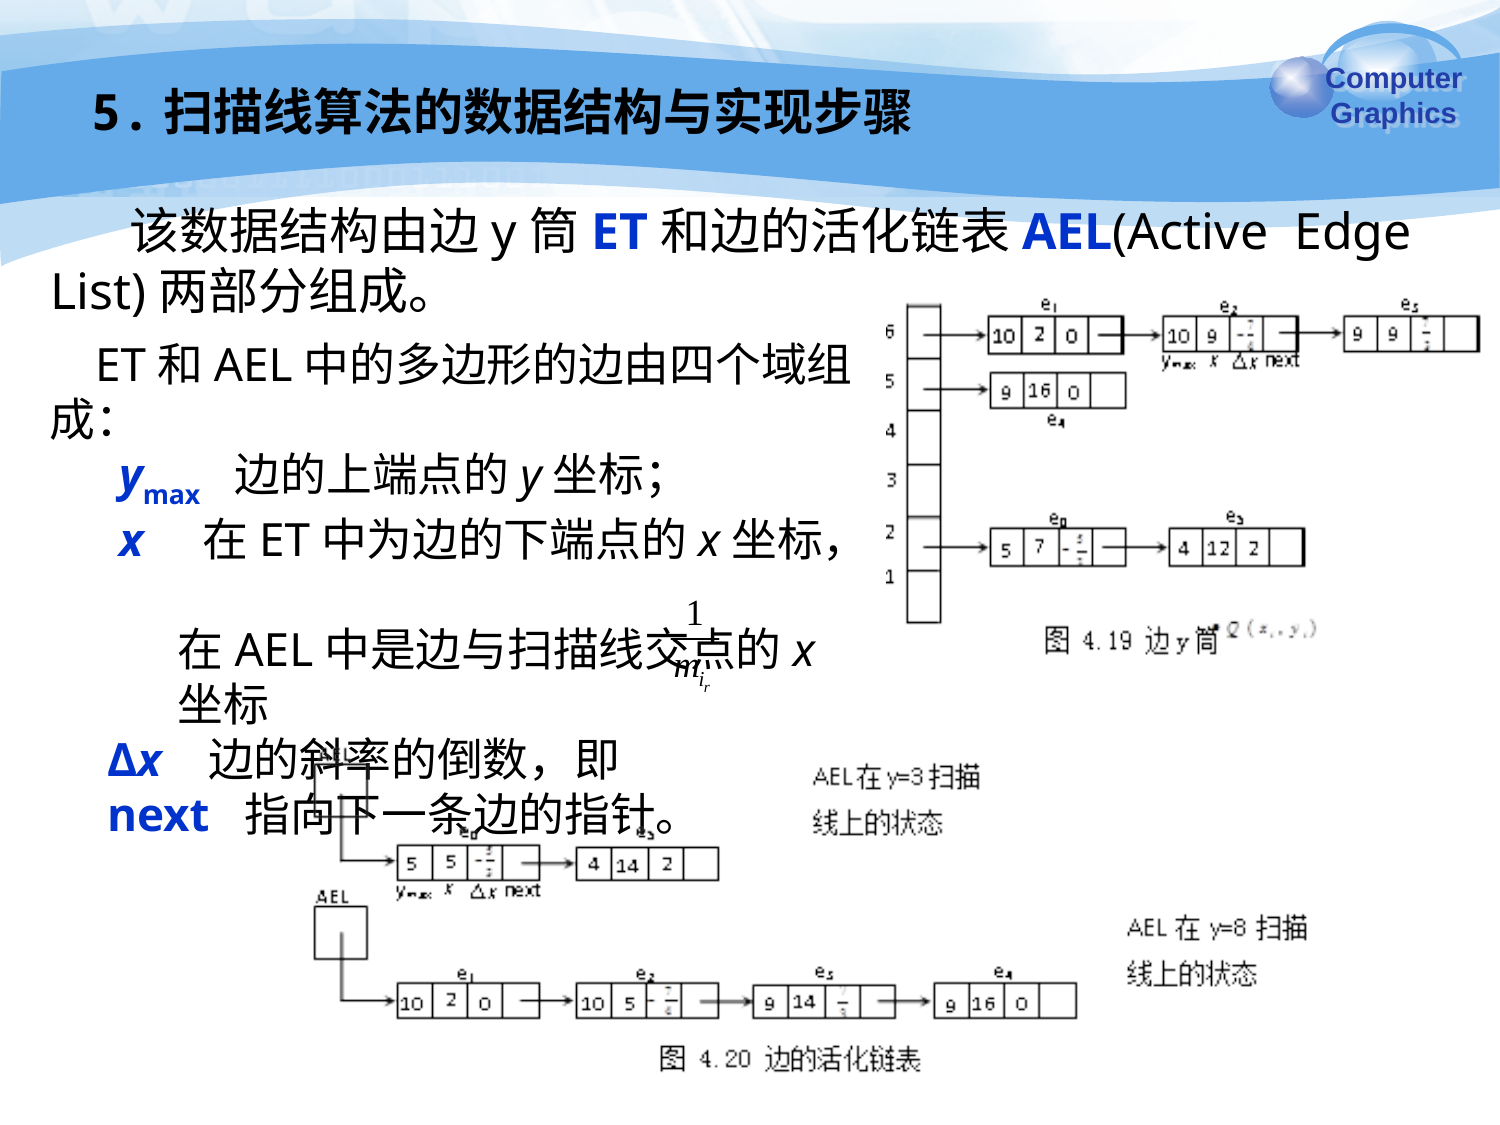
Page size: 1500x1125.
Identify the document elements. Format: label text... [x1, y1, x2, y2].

text_box ET和AEL中的多边形的边由四个域组成： ymax 边的上端点的y坐标； x 在ET中为边的下端点的x坐标， 在AEL中是边与扫描线交点的x 坐标 Δx 边的斜率的倒数，即 next 指向下一条边的指针。 [35, 328, 891, 848]
picture [885, 278, 1483, 681]
picture [312, 731, 1331, 1092]
text_box 该数据结构由边y筒ET和边的活化链表AEL(Active Edge List)两部分组成。 [35, 191, 1467, 327]
picture [0, 0, 1500, 73]
text_box 5.扫描线算法的数据结构与实现步骤 [76, 73, 1424, 149]
picture [350, 183, 679, 191]
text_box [664, 589, 727, 701]
